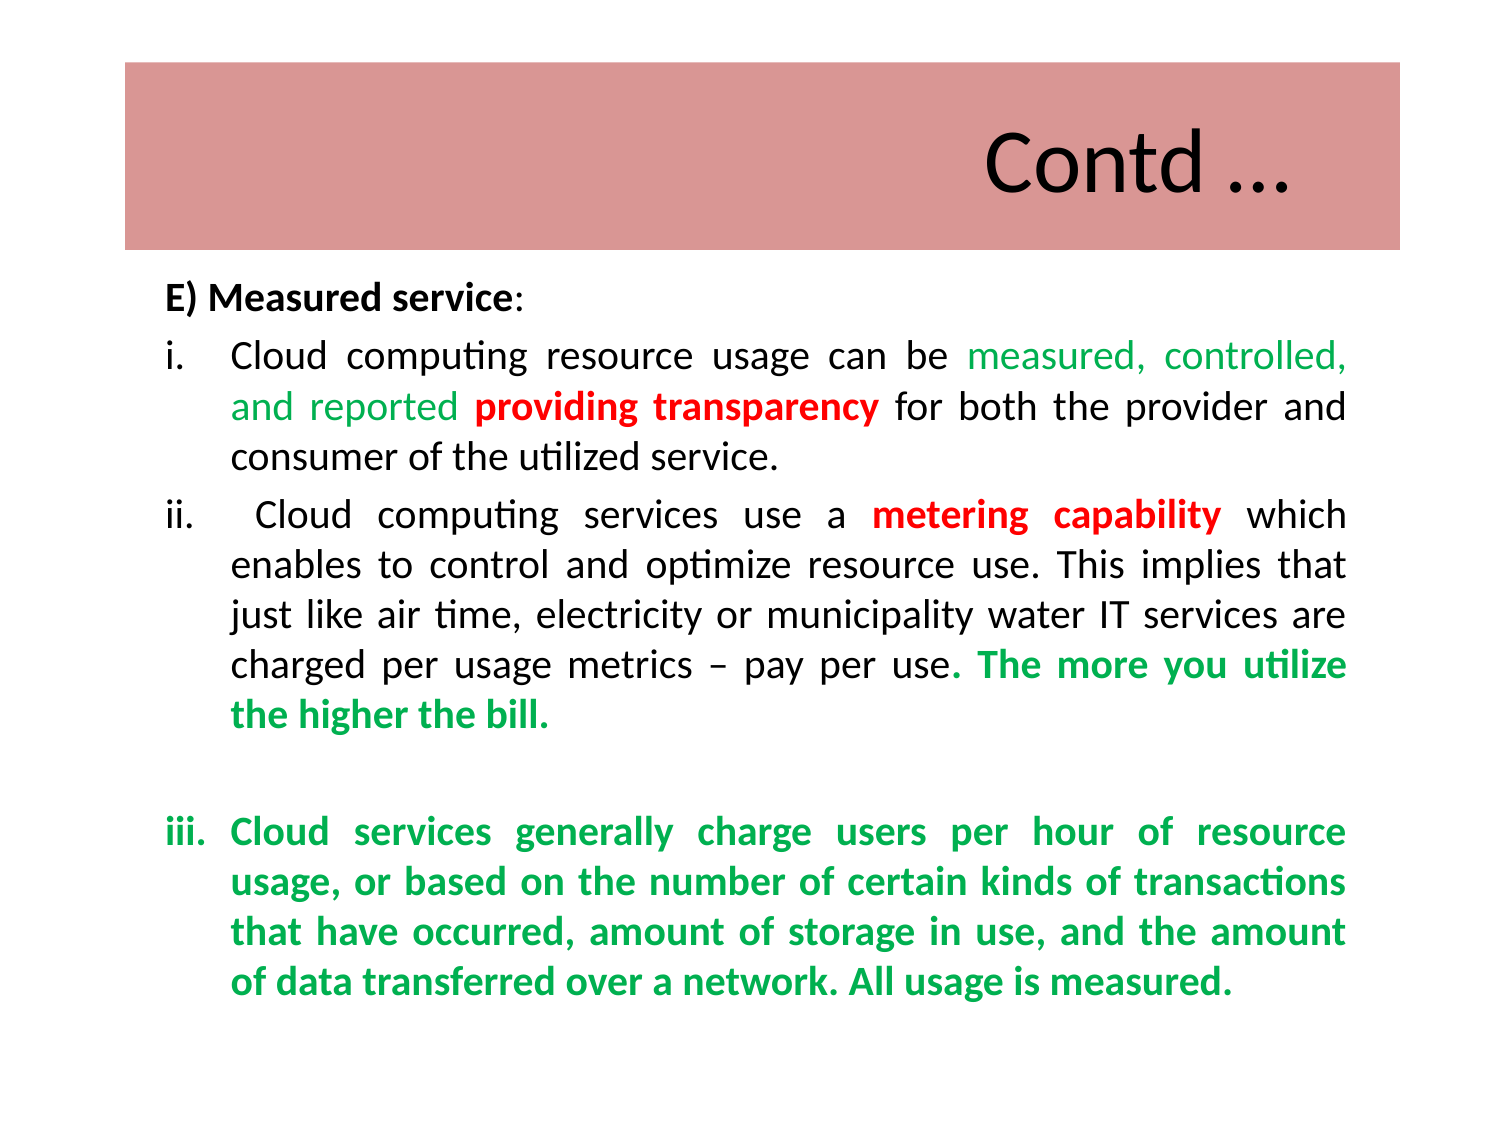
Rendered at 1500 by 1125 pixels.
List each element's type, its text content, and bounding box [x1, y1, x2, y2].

title Contd … [125, 62, 1400, 250]
subtitle E) Measured service: Cloud computing resource usage can be measured, controlled, and reported providing transparency for both the provider and consumer of the utilized service. Cloud computing services use a metering capability which enables to control and optimize resource use. This implies that just like air time, electricity or municipality water IT services are charged per usage metrics – pay per use. The more you utilize the higher the bill. Cloud services generally charge users per hour of resource usage, or based on the number of certain kinds of transactions that have occurred, amount of storage in use, and the amount of data transferred over a network. All usage is measured. [150, 262, 1363, 1125]
